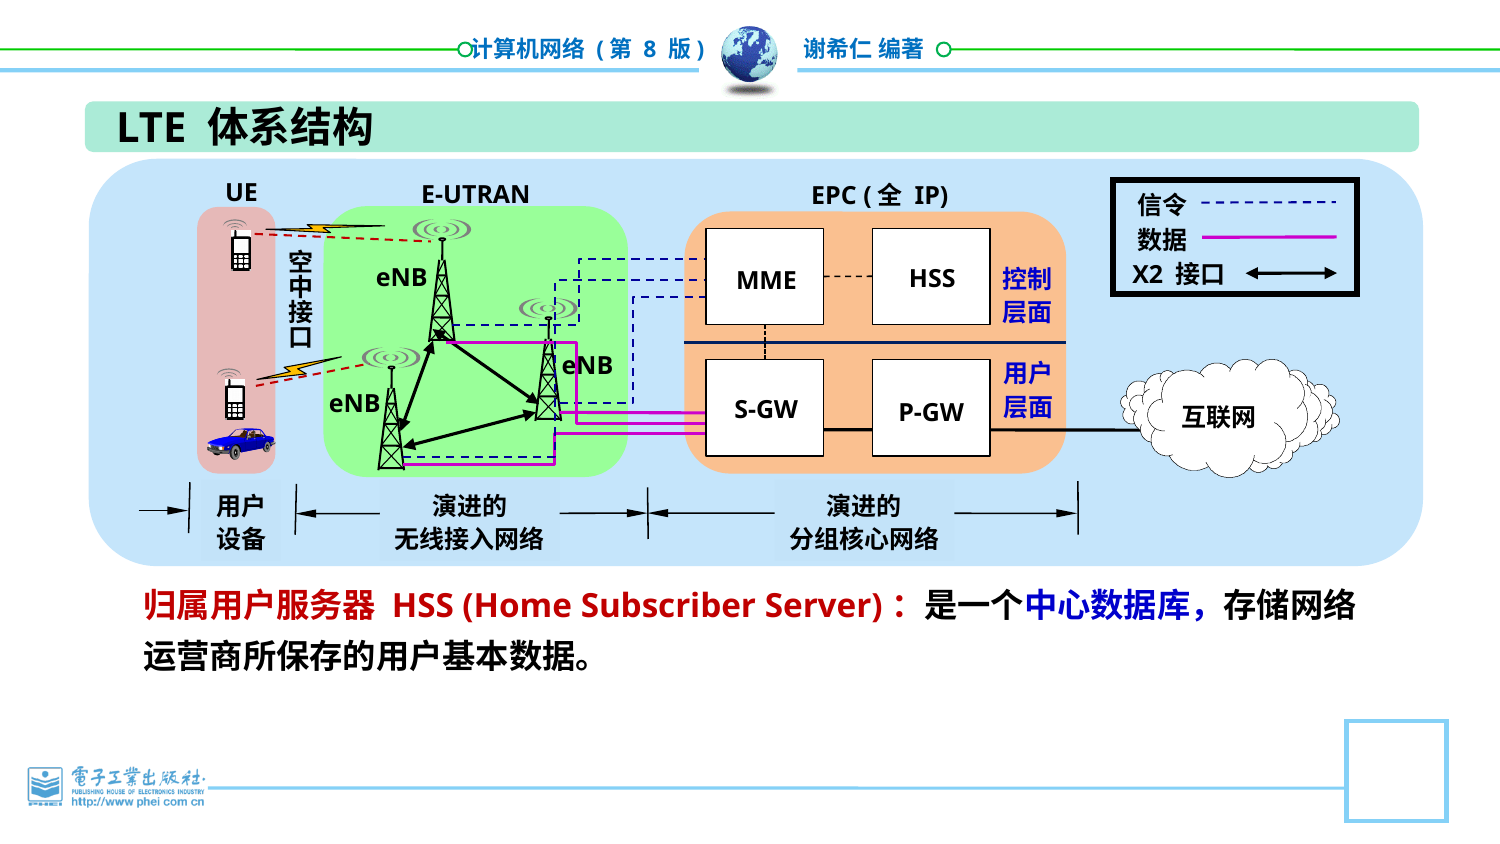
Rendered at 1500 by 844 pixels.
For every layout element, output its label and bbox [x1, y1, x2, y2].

picture [23, 764, 208, 809]
picture [719, 24, 780, 100]
text_box [84, 93, 1426, 682]
